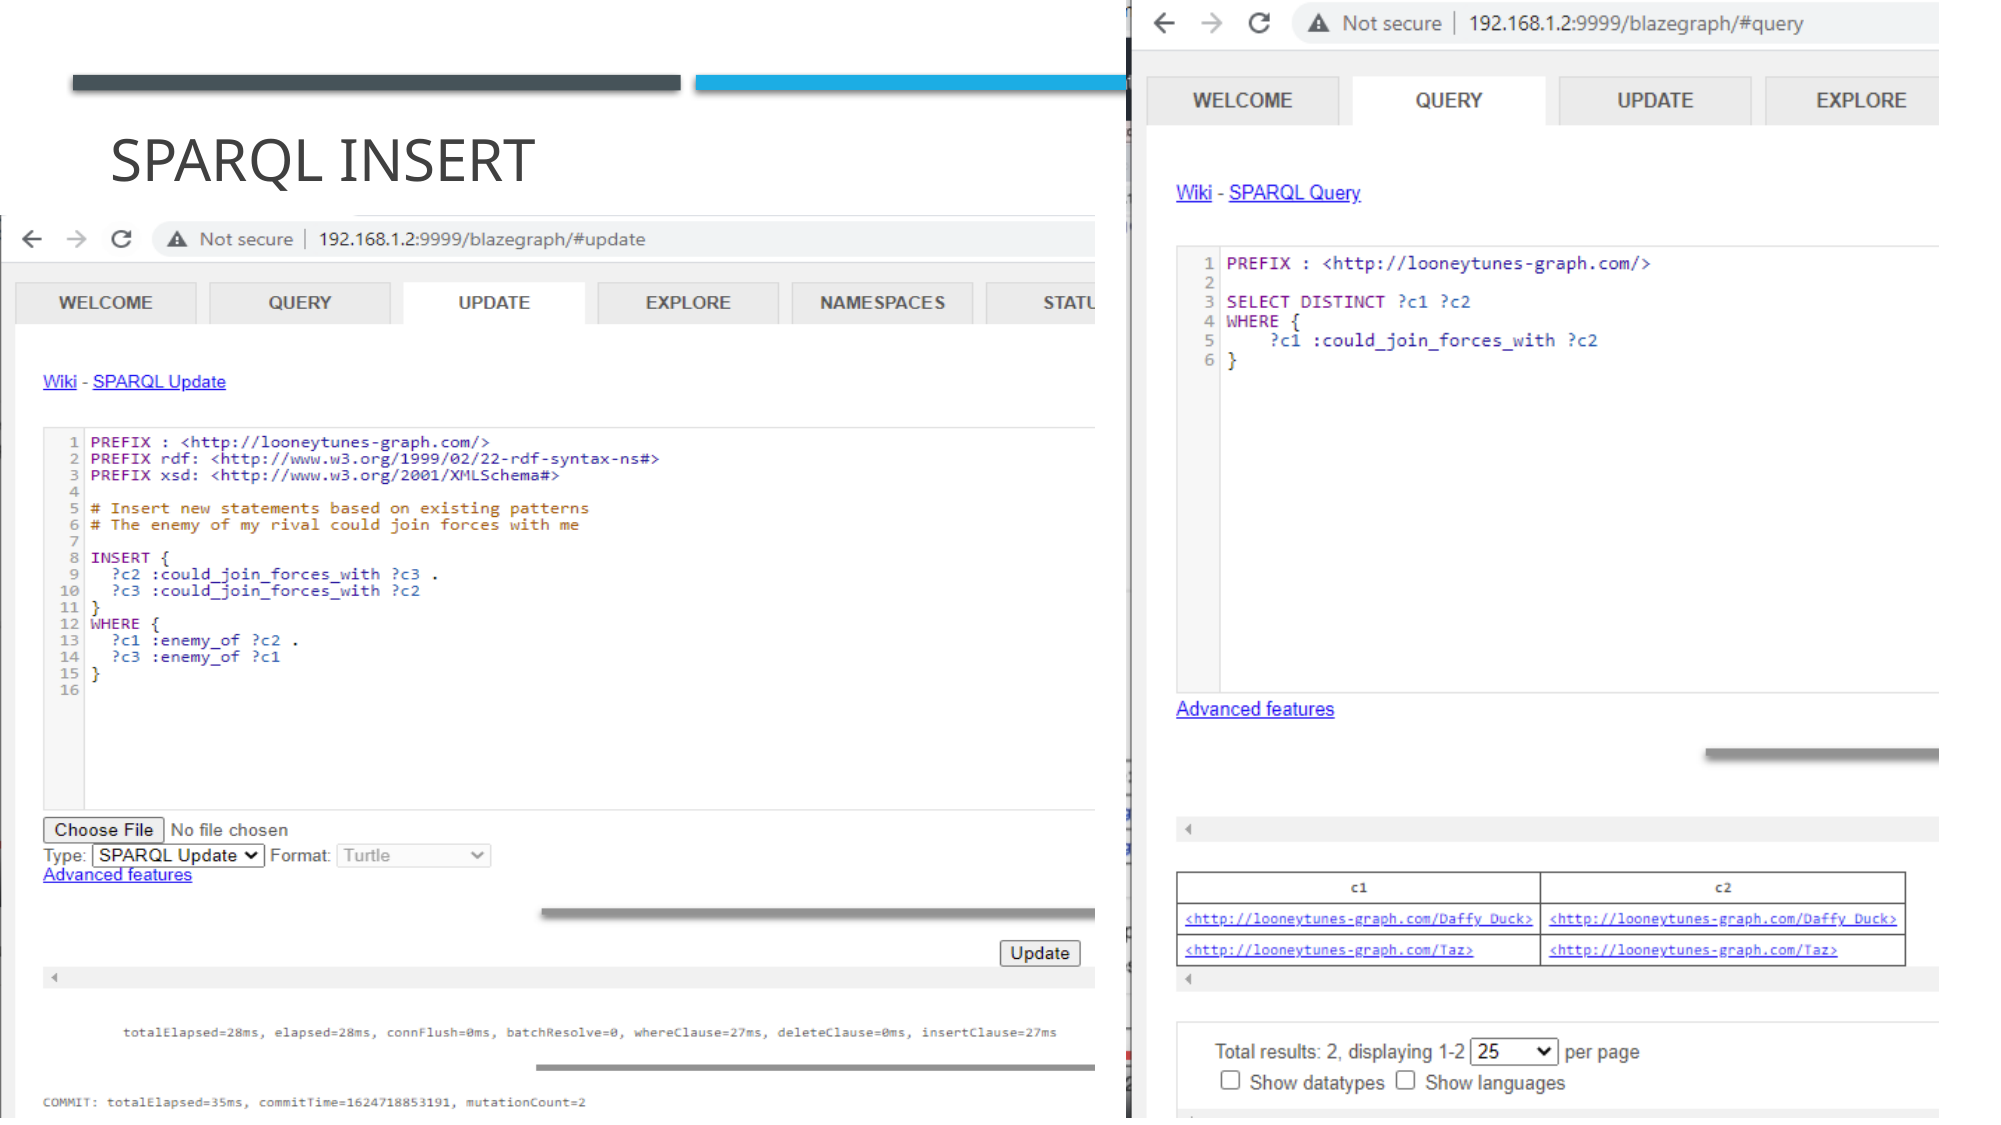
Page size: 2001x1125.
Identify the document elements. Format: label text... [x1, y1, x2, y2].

picture [0, 215, 1096, 1119]
picture [1125, 0, 1940, 1119]
title SPARQL INSERT [95, 115, 1119, 201]
